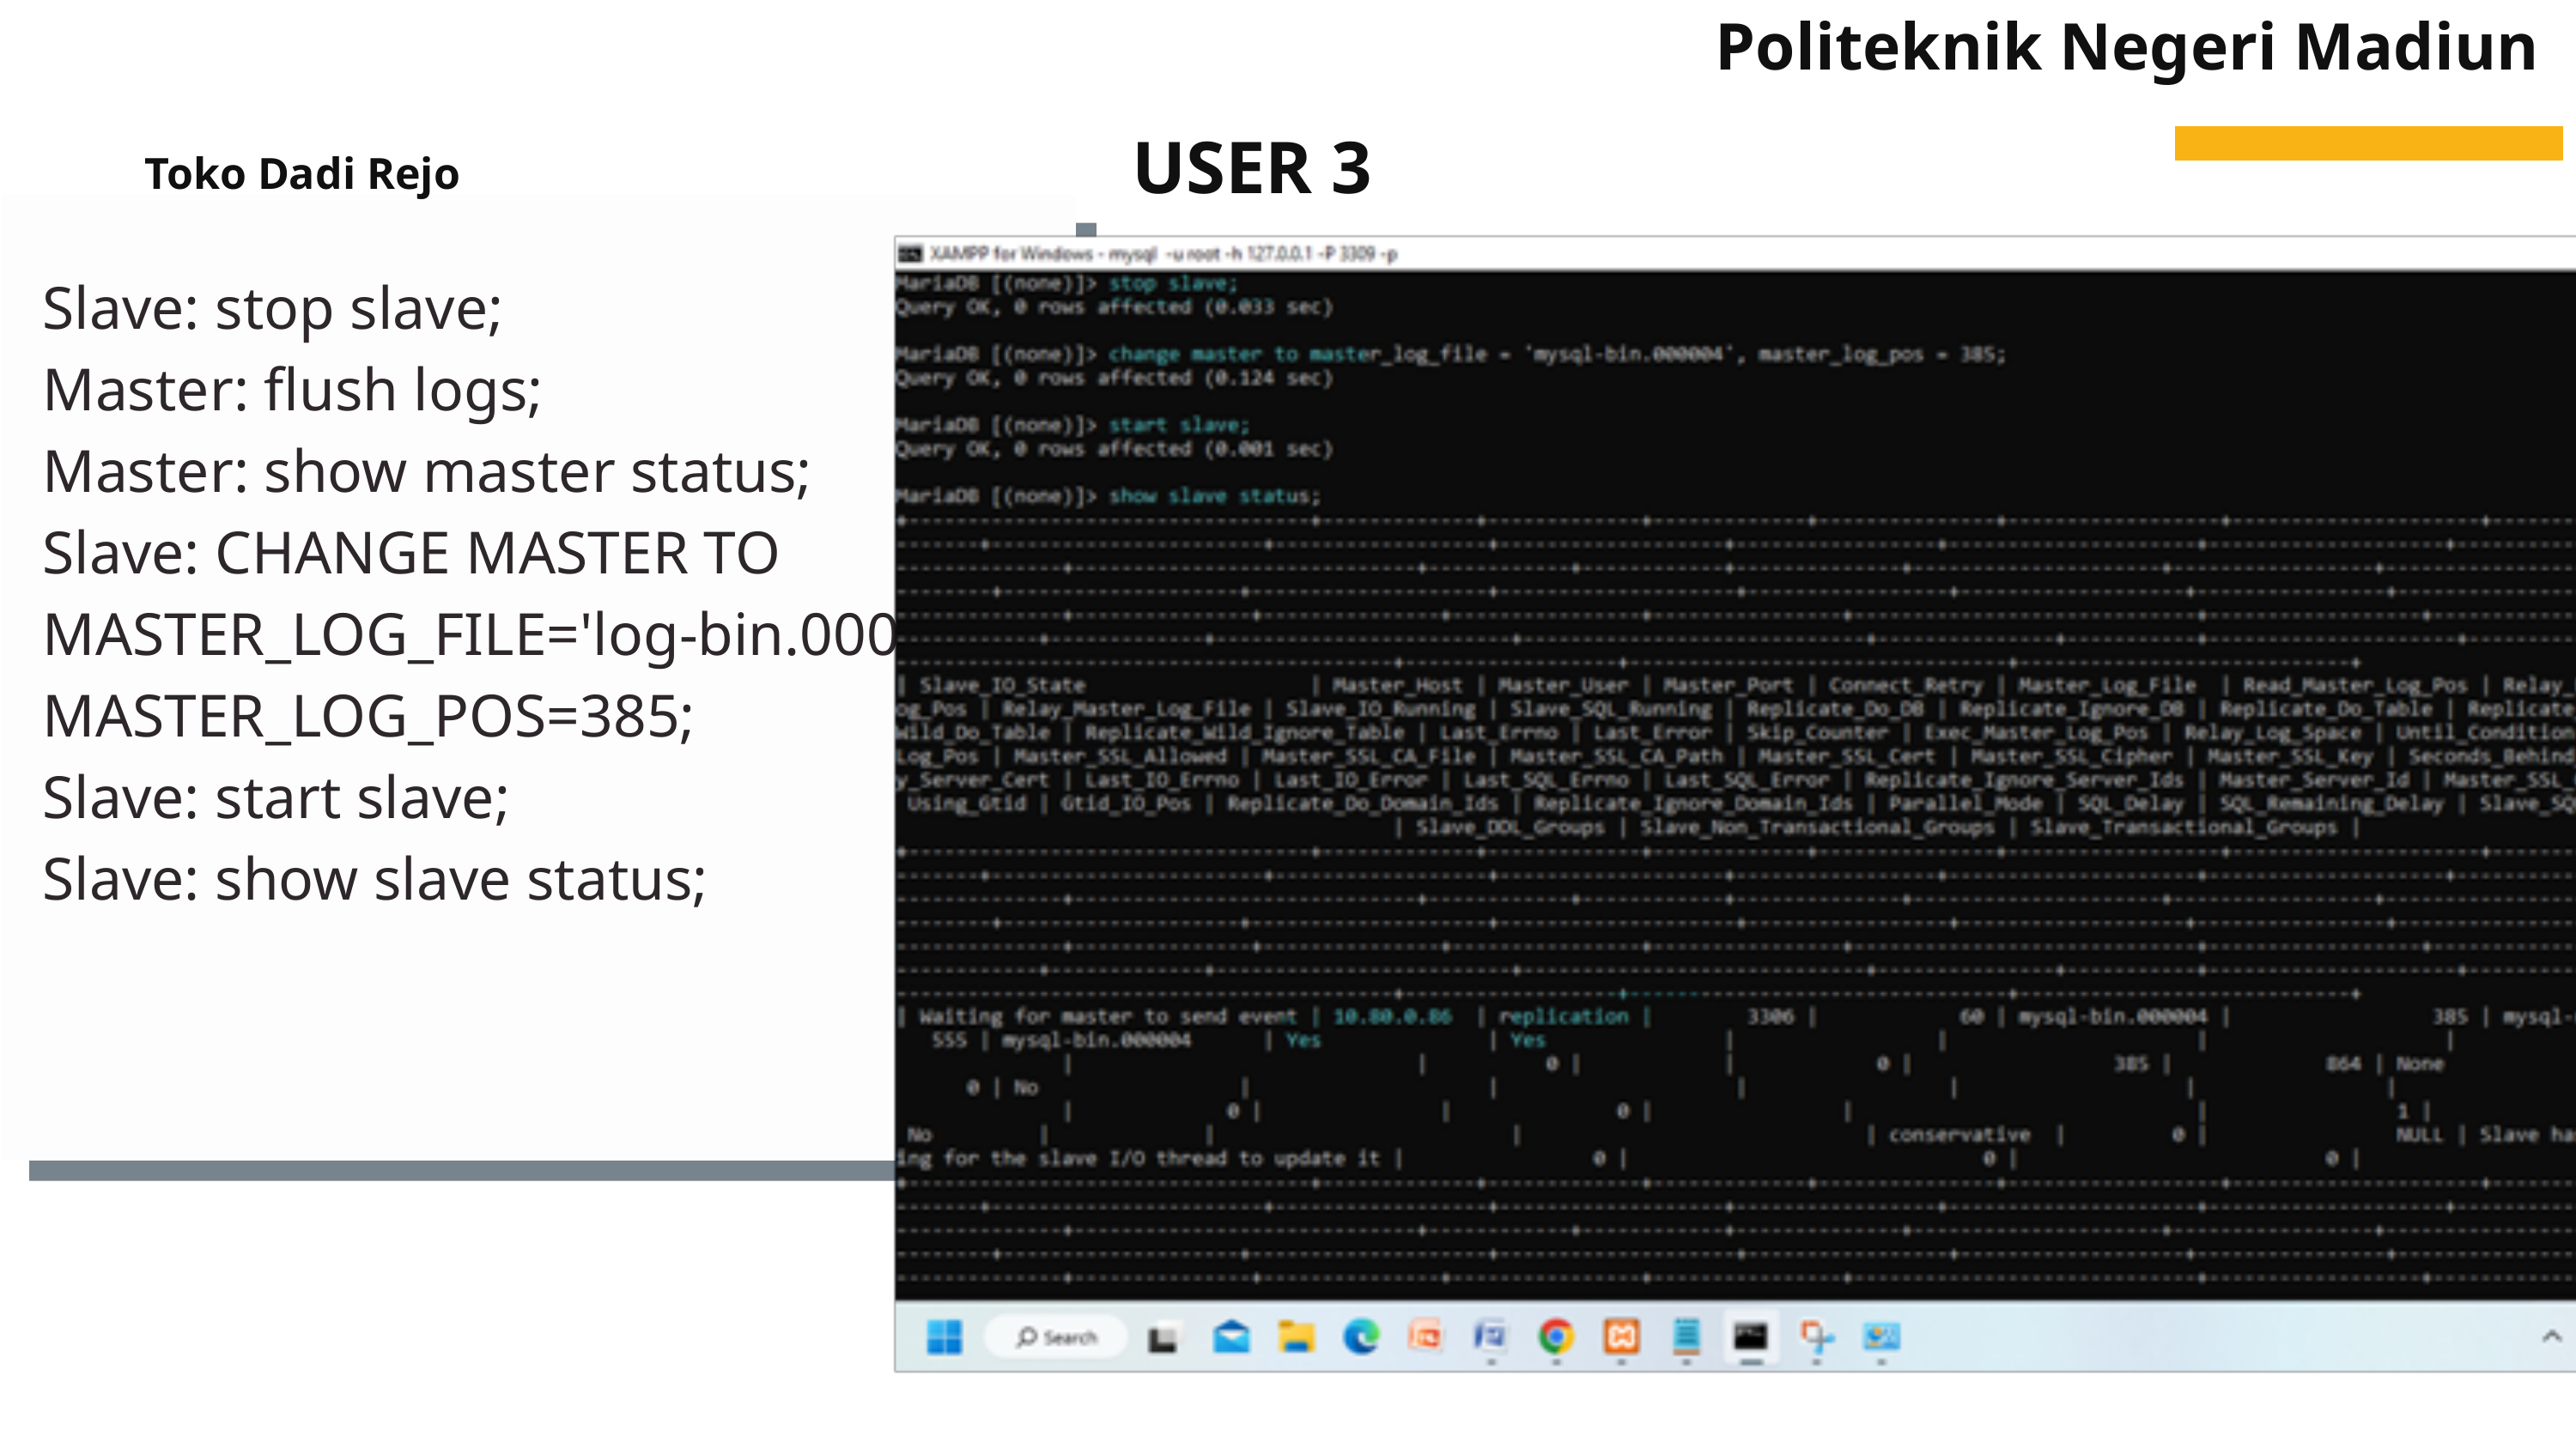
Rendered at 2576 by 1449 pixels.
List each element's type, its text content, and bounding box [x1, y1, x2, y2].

text_box Politeknik Negeri Madiun [1680, 0, 2540, 83]
text_box Toko Dadi Rejo [144, 137, 637, 193]
text_box USER 3 [823, 107, 1681, 208]
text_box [2174, 125, 2564, 161]
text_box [1, 195, 1104, 1189]
text_box [890, 231, 2576, 1379]
